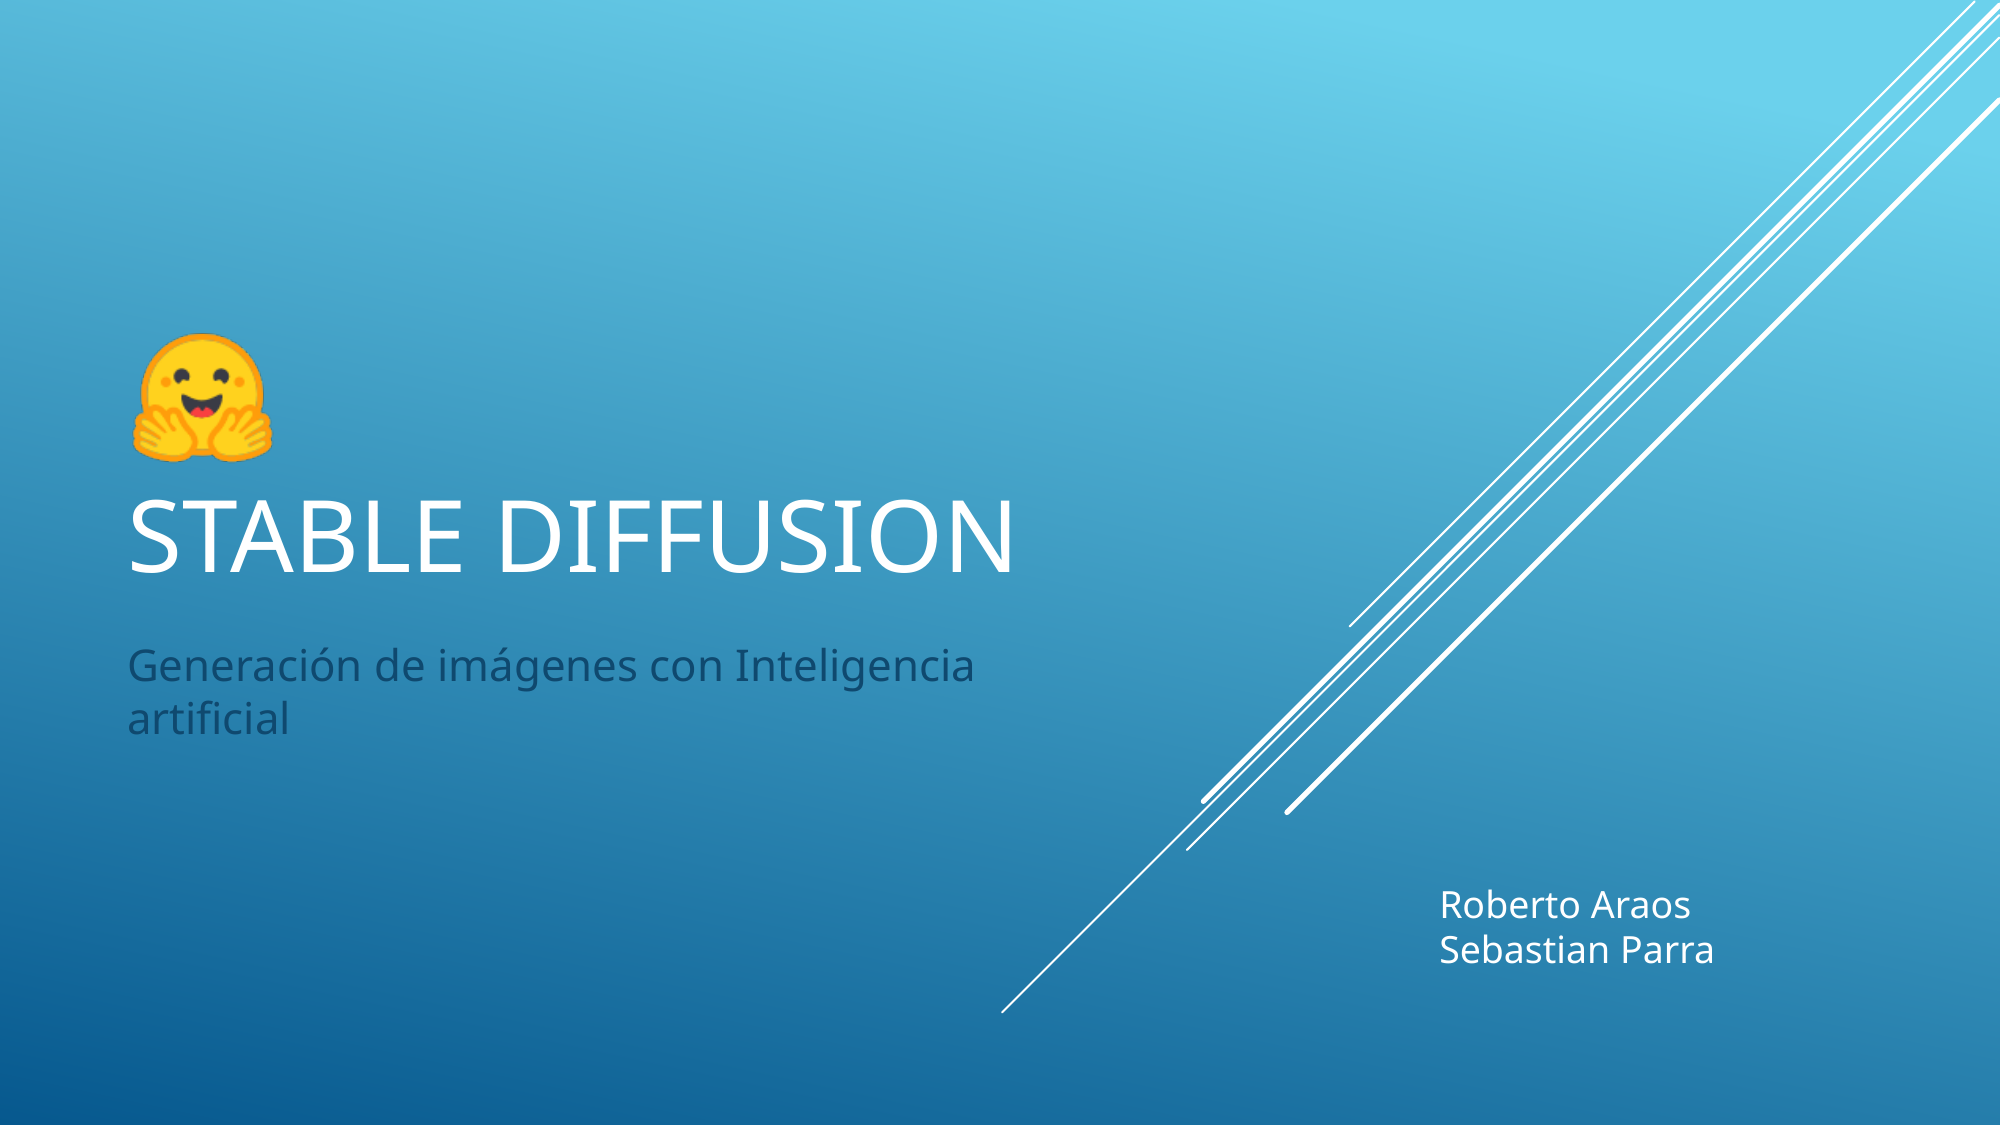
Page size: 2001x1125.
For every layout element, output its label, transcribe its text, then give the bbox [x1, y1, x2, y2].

subtitle Generación de imágenes con Inteligencia artificial [112, 630, 1163, 950]
title Stable Diffusion [112, 112, 1425, 600]
picture [128, 329, 278, 468]
text_box Roberto Araos Sebastian Parra [1424, 873, 1888, 978]
